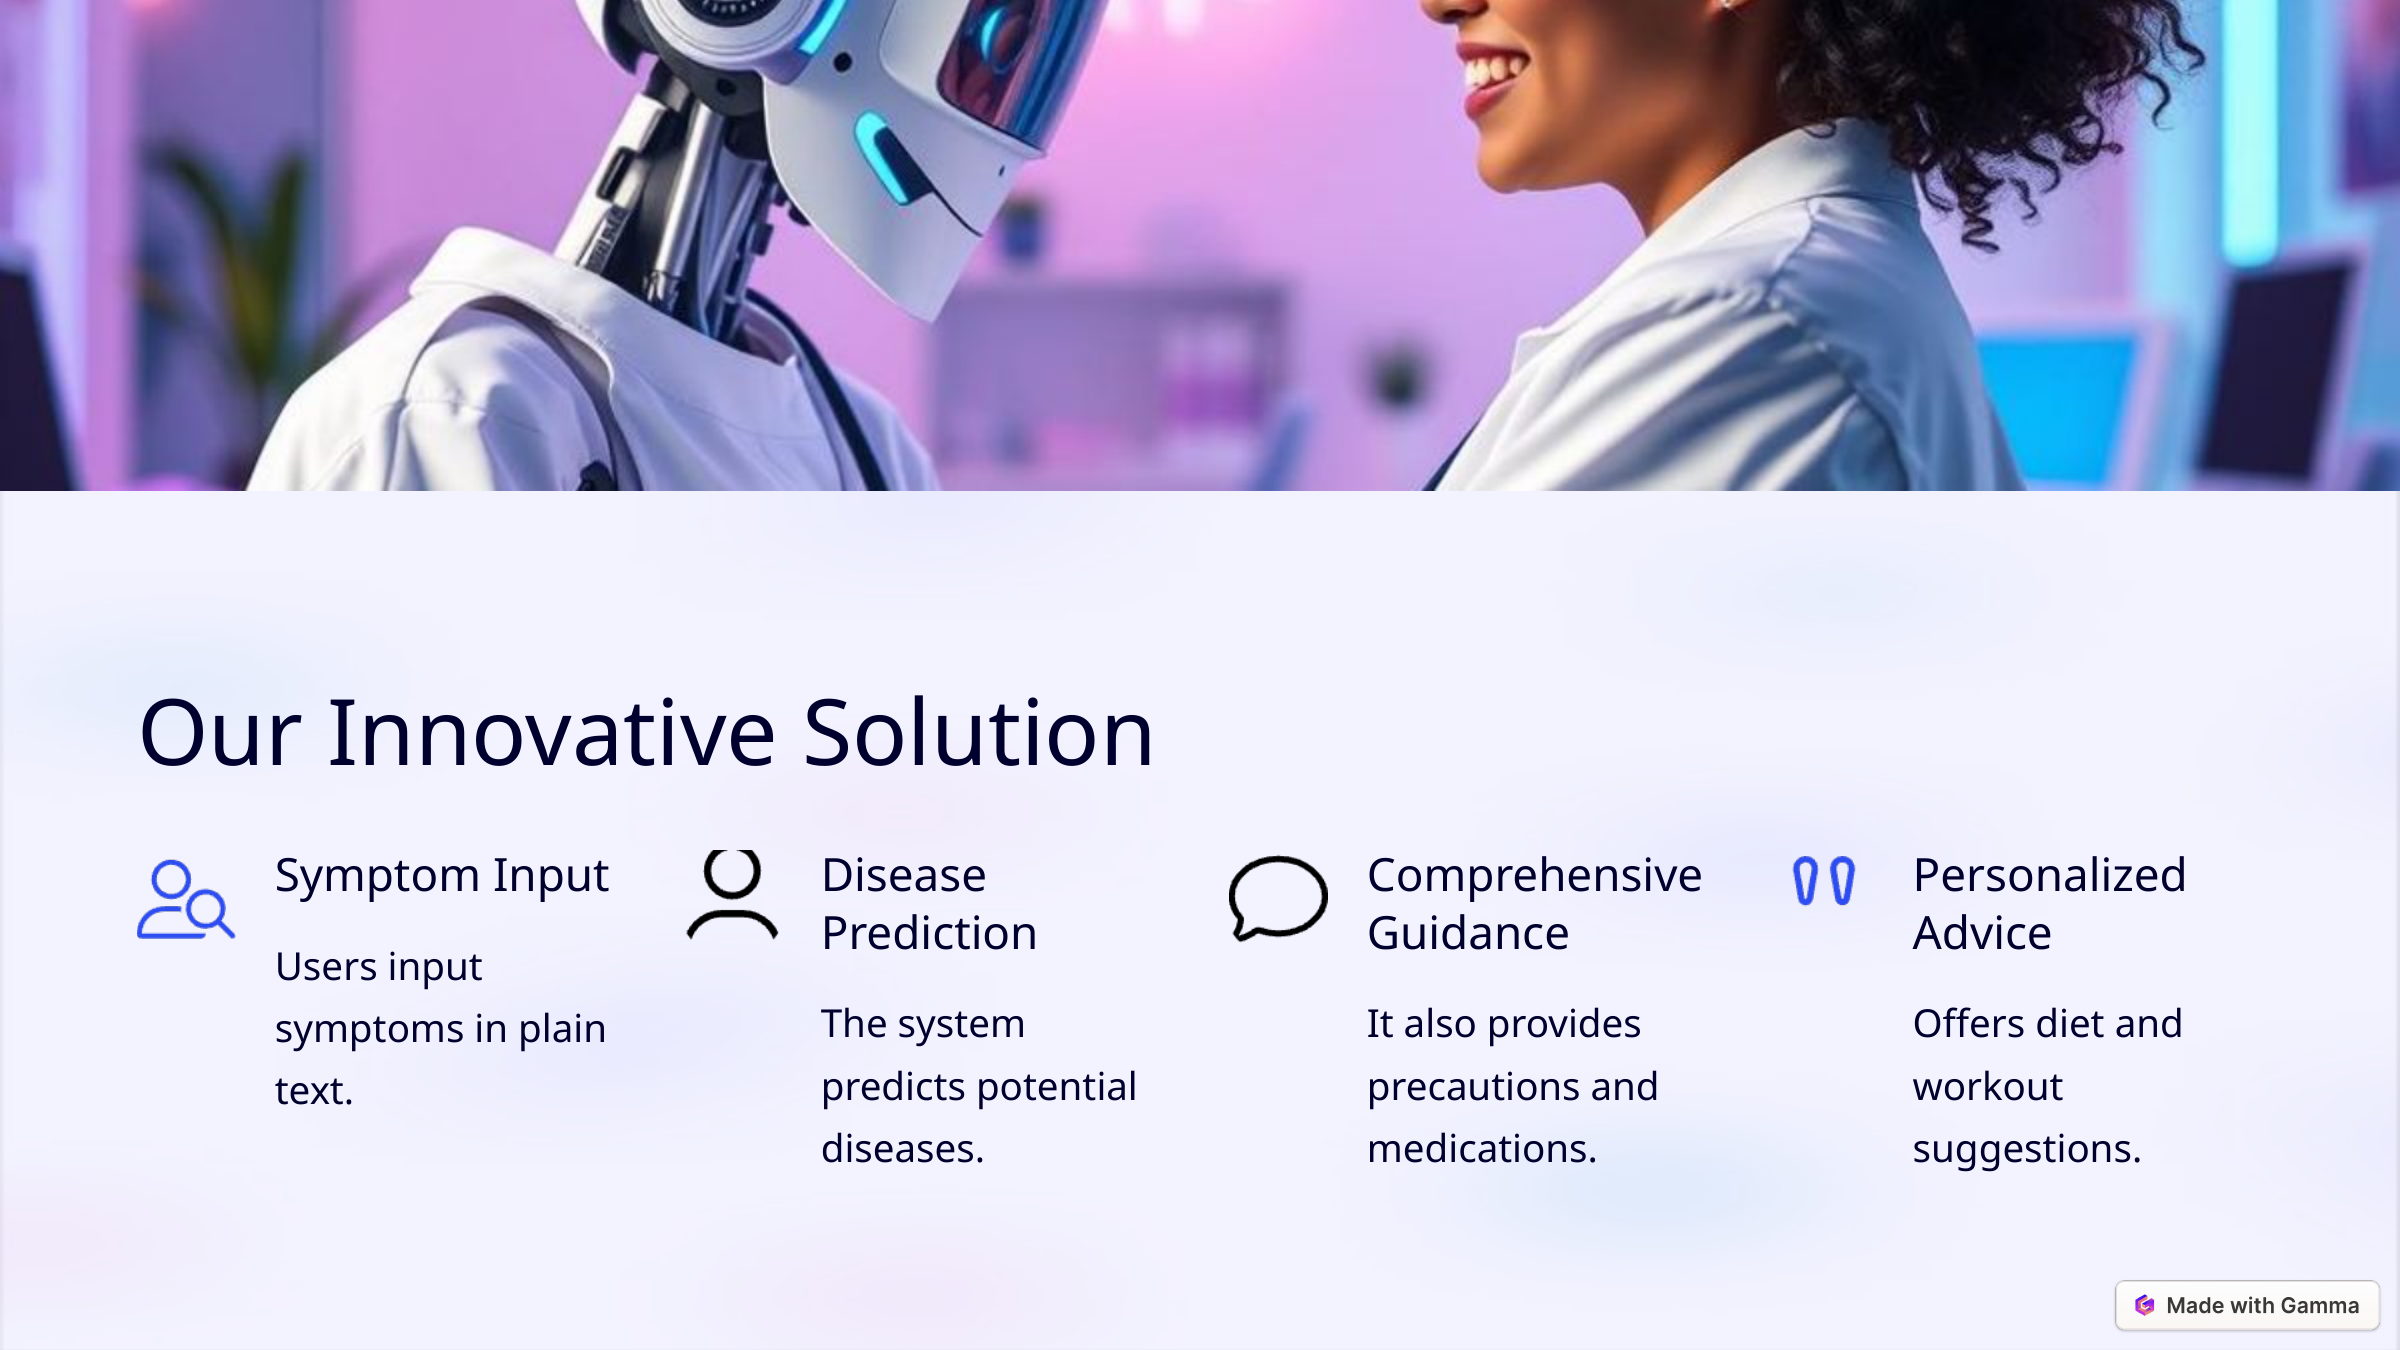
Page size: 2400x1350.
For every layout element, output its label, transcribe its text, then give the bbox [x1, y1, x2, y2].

picture [1229, 850, 1328, 949]
text_box Comprehensive Guidance [1366, 843, 1717, 960]
text_box Symptom Input [274, 843, 625, 902]
text_box Users input symptoms in plain text. [274, 925, 625, 1114]
text_box Offers diet and workout suggestions. [1912, 982, 2263, 1172]
text_box It also provides precautions and medications. [1366, 982, 1717, 1172]
picture [2106, 1271, 2389, 1339]
picture [1775, 850, 1874, 949]
text_box Disease Prediction [820, 843, 1171, 960]
picture [683, 850, 782, 949]
picture [137, 850, 236, 949]
picture [0, 0, 2400, 491]
text_box Our Innovative Solution [137, 669, 1131, 785]
text_box The system predicts potential diseases. [820, 982, 1171, 1109]
text_box Personalized Advice [1912, 843, 2263, 960]
